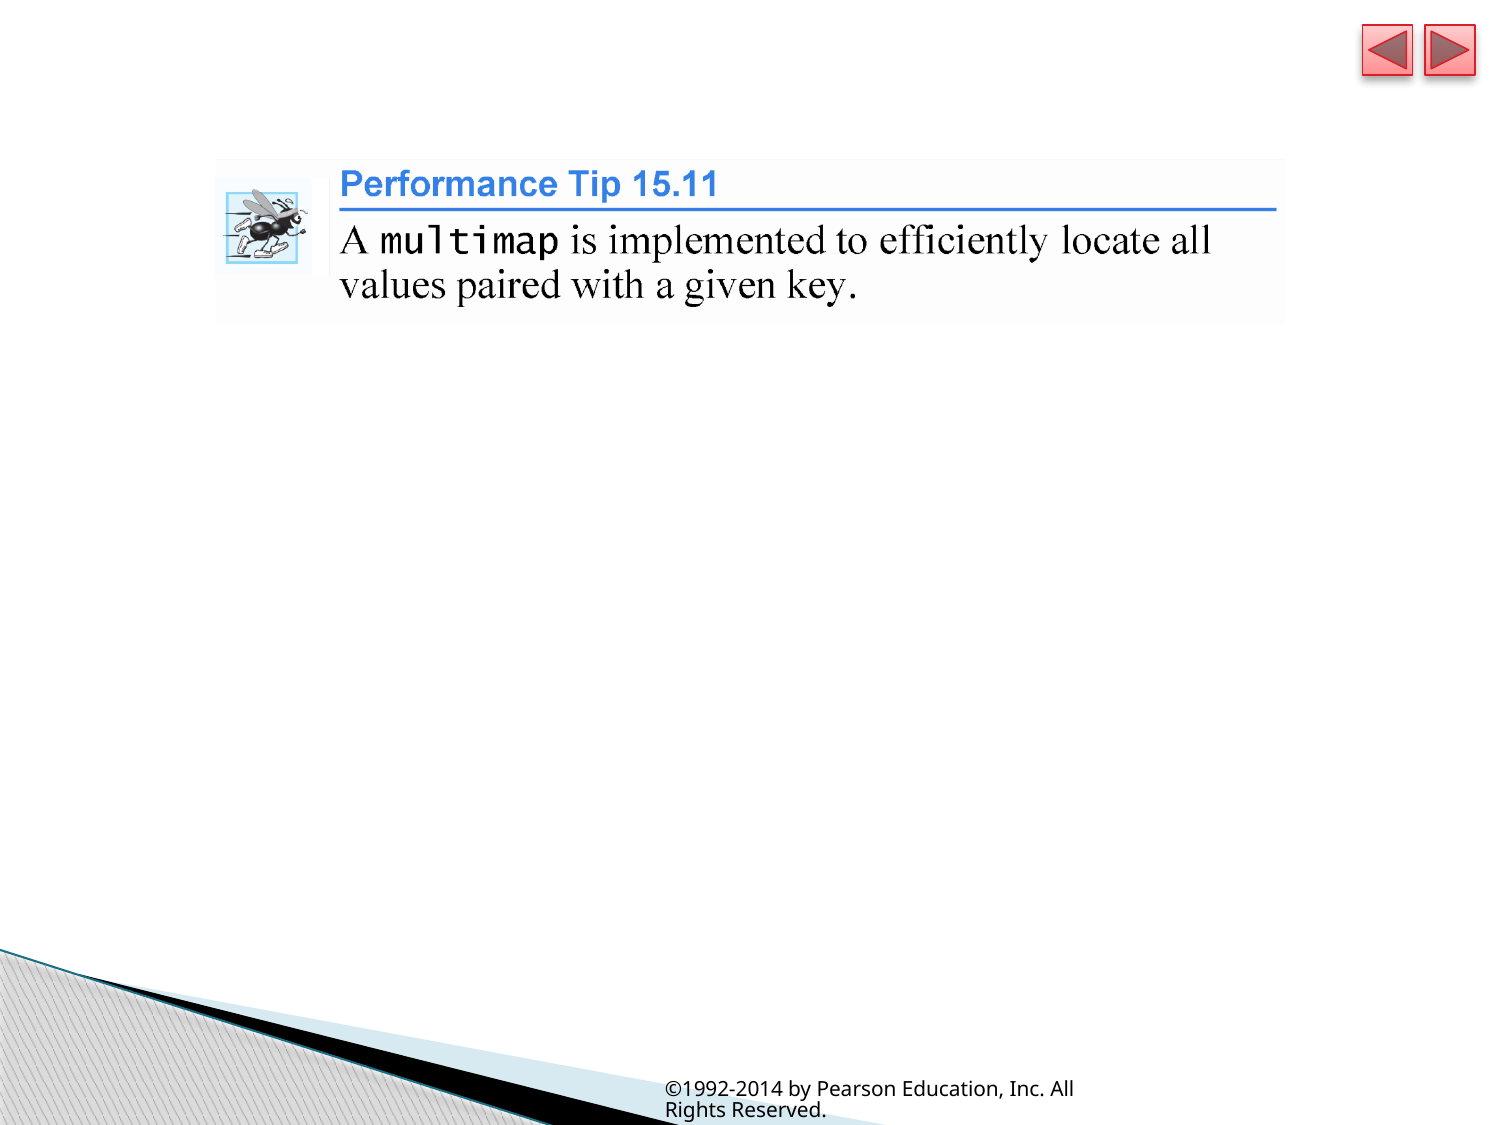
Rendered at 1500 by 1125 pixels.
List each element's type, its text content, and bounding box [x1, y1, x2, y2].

footer ©1992-2014 by Pearson Education, Inc. All Rights Reserved. [650, 1051, 1105, 1112]
picture [0, 106, 1500, 1018]
